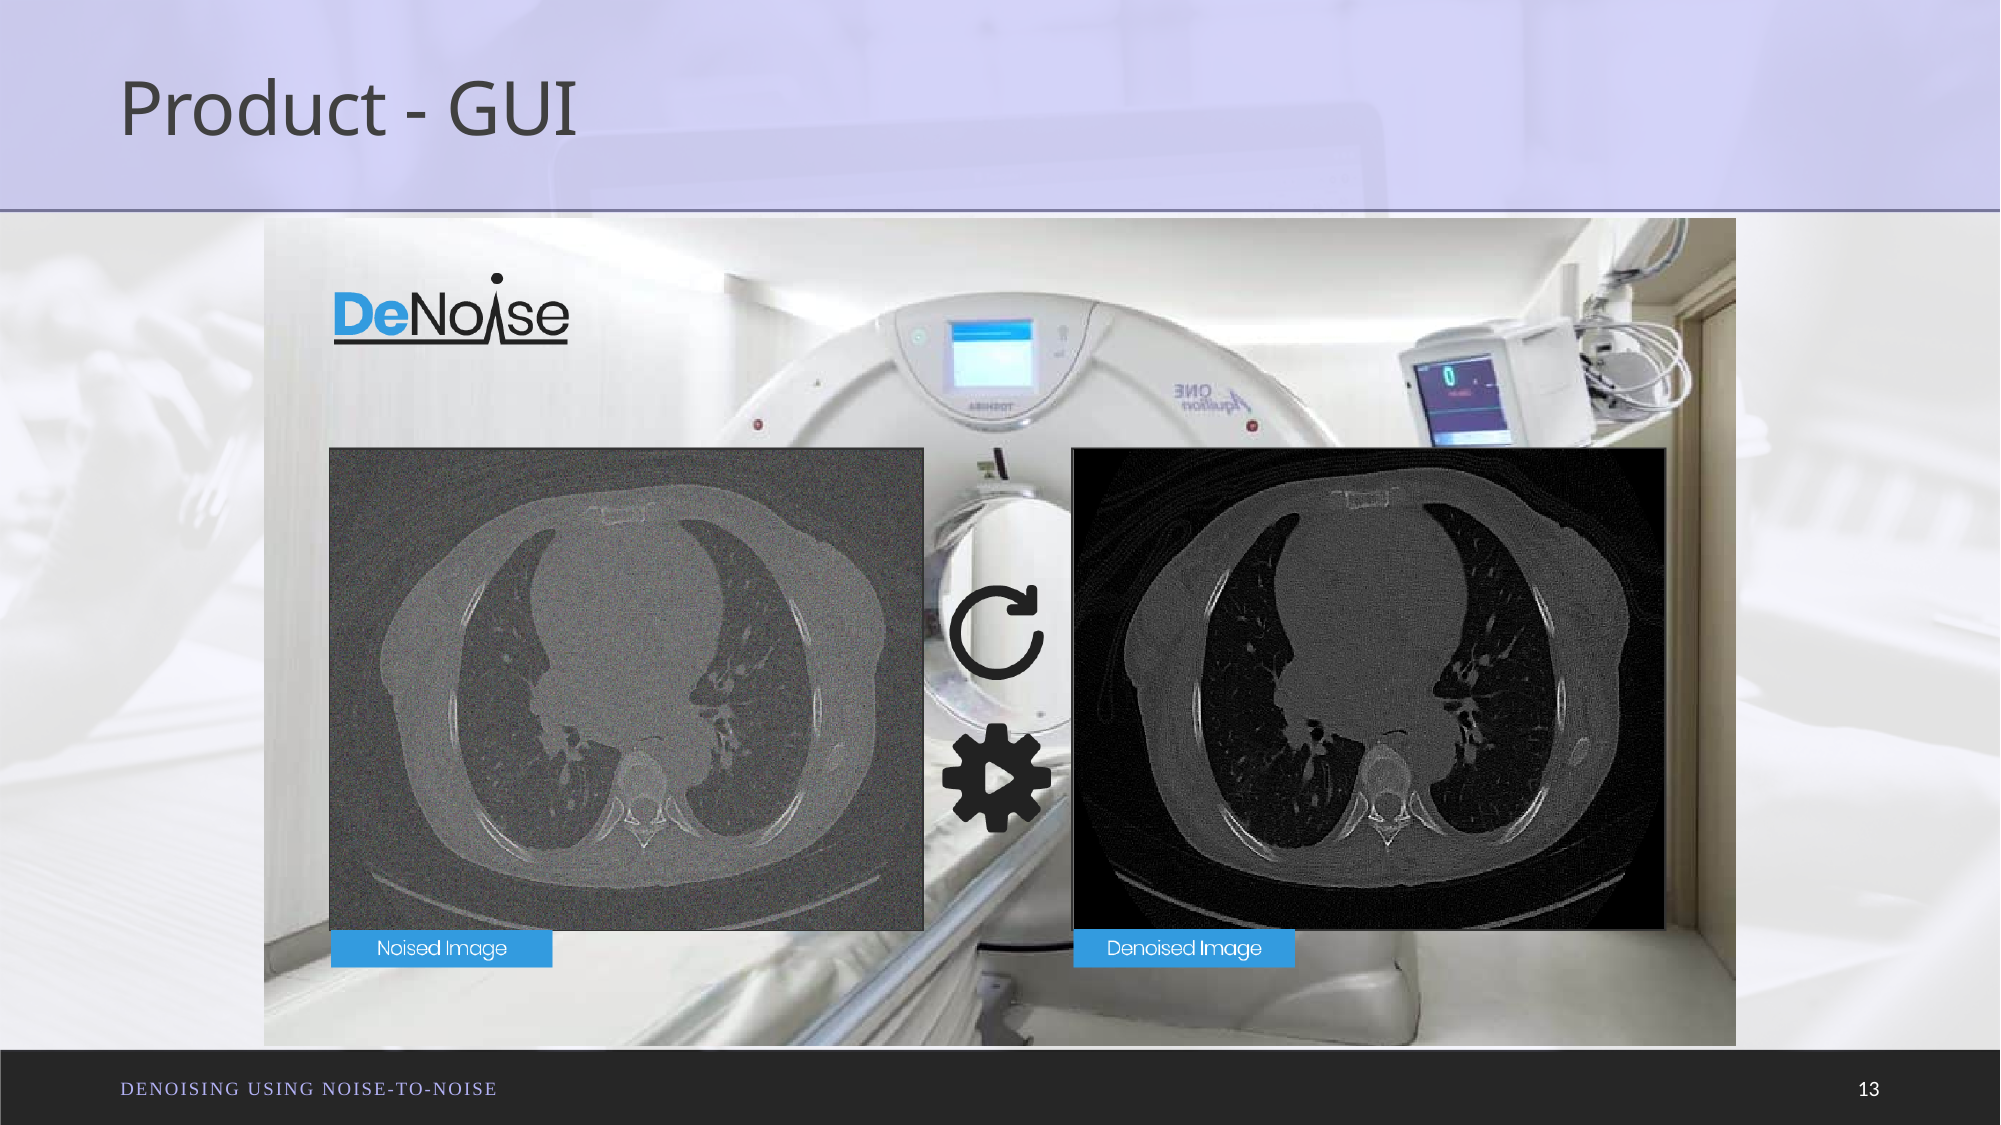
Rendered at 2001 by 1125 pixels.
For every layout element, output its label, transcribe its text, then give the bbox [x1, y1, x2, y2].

footer Denoising using Noise-to-Noise [105, 1060, 1224, 1118]
slide_number 13 [1793, 1060, 1895, 1118]
picture [0, 0, 2000, 1052]
